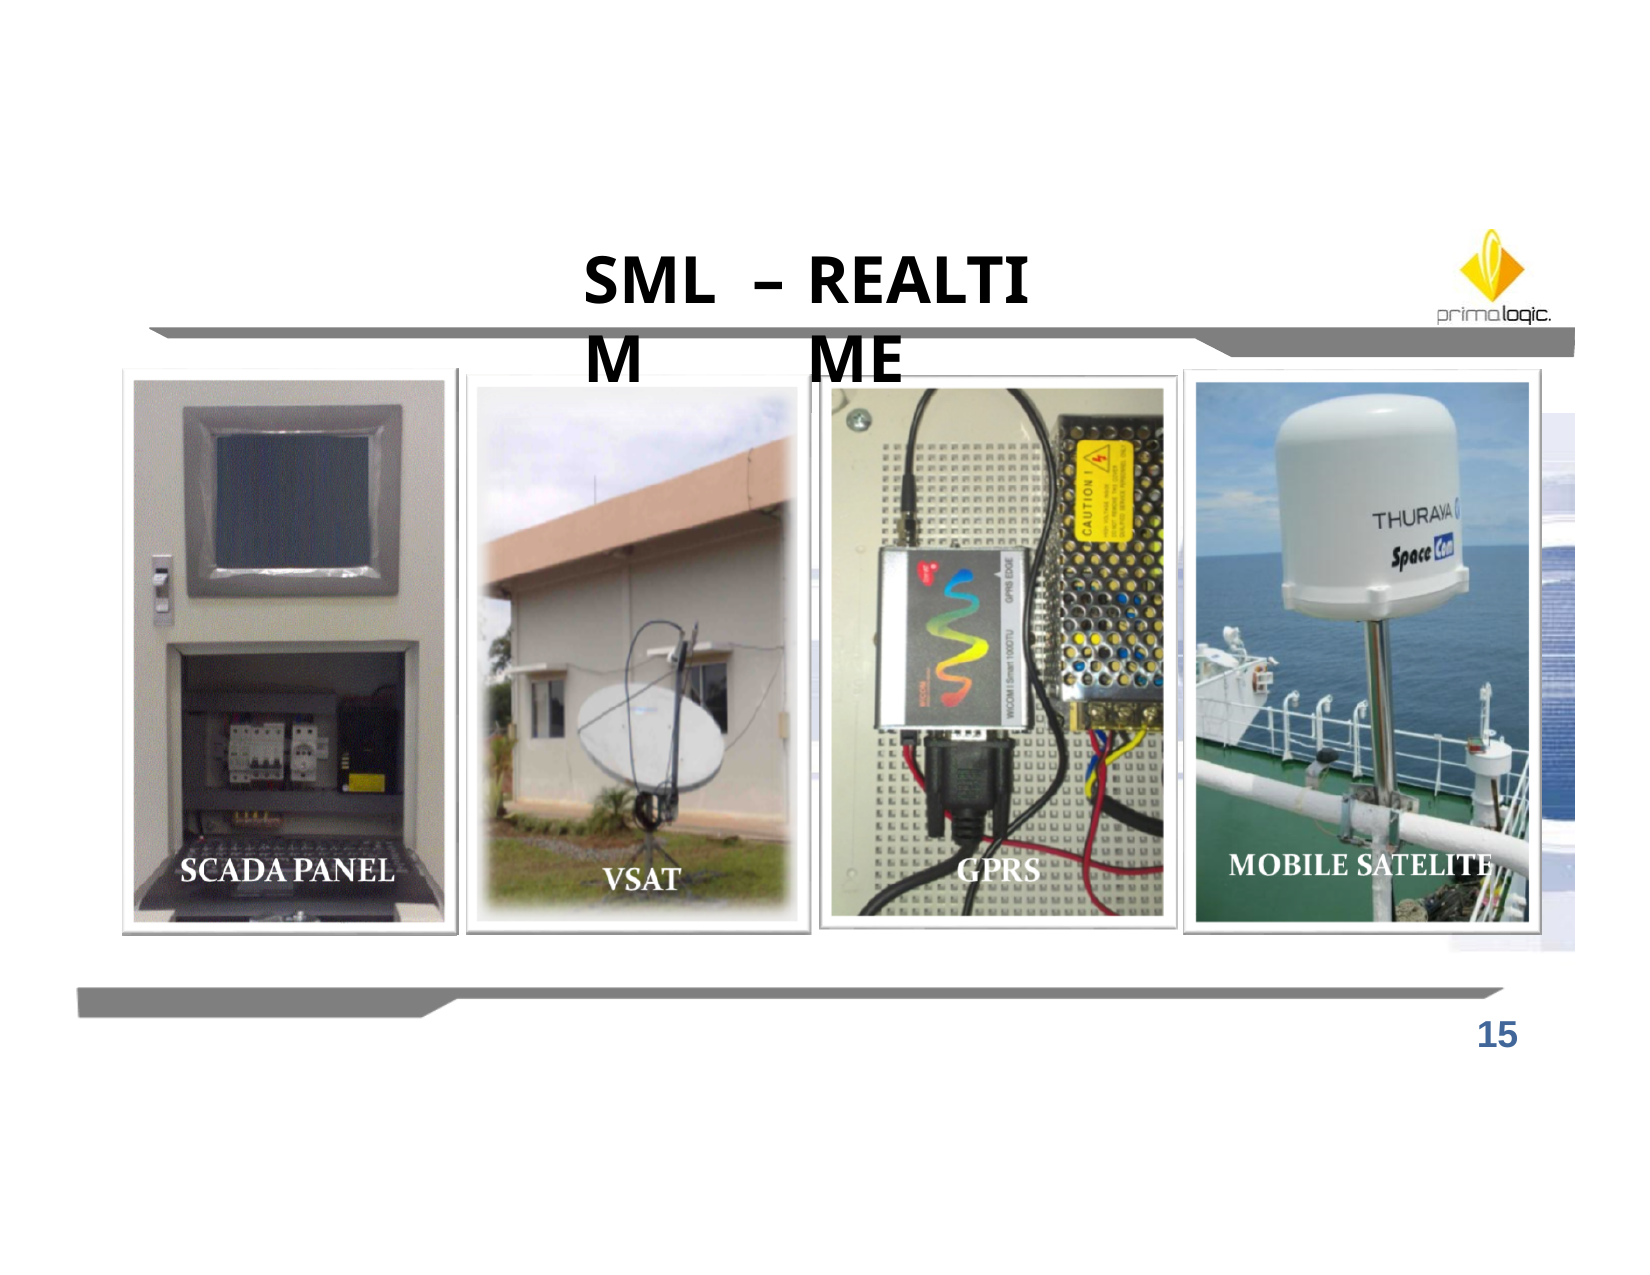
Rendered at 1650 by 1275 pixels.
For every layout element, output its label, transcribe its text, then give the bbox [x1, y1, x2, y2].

text_box [75, 987, 1508, 1028]
text_box [149, 327, 1575, 358]
text_box – [750, 249, 804, 329]
text_box SMLM [581, 249, 750, 329]
text_box [156, 329, 1574, 355]
text_box [118, 366, 1575, 985]
text_box [1437, 229, 1551, 325]
text_box 15 [1474, 1014, 1527, 1057]
text_box REALTIME [804, 249, 1080, 329]
